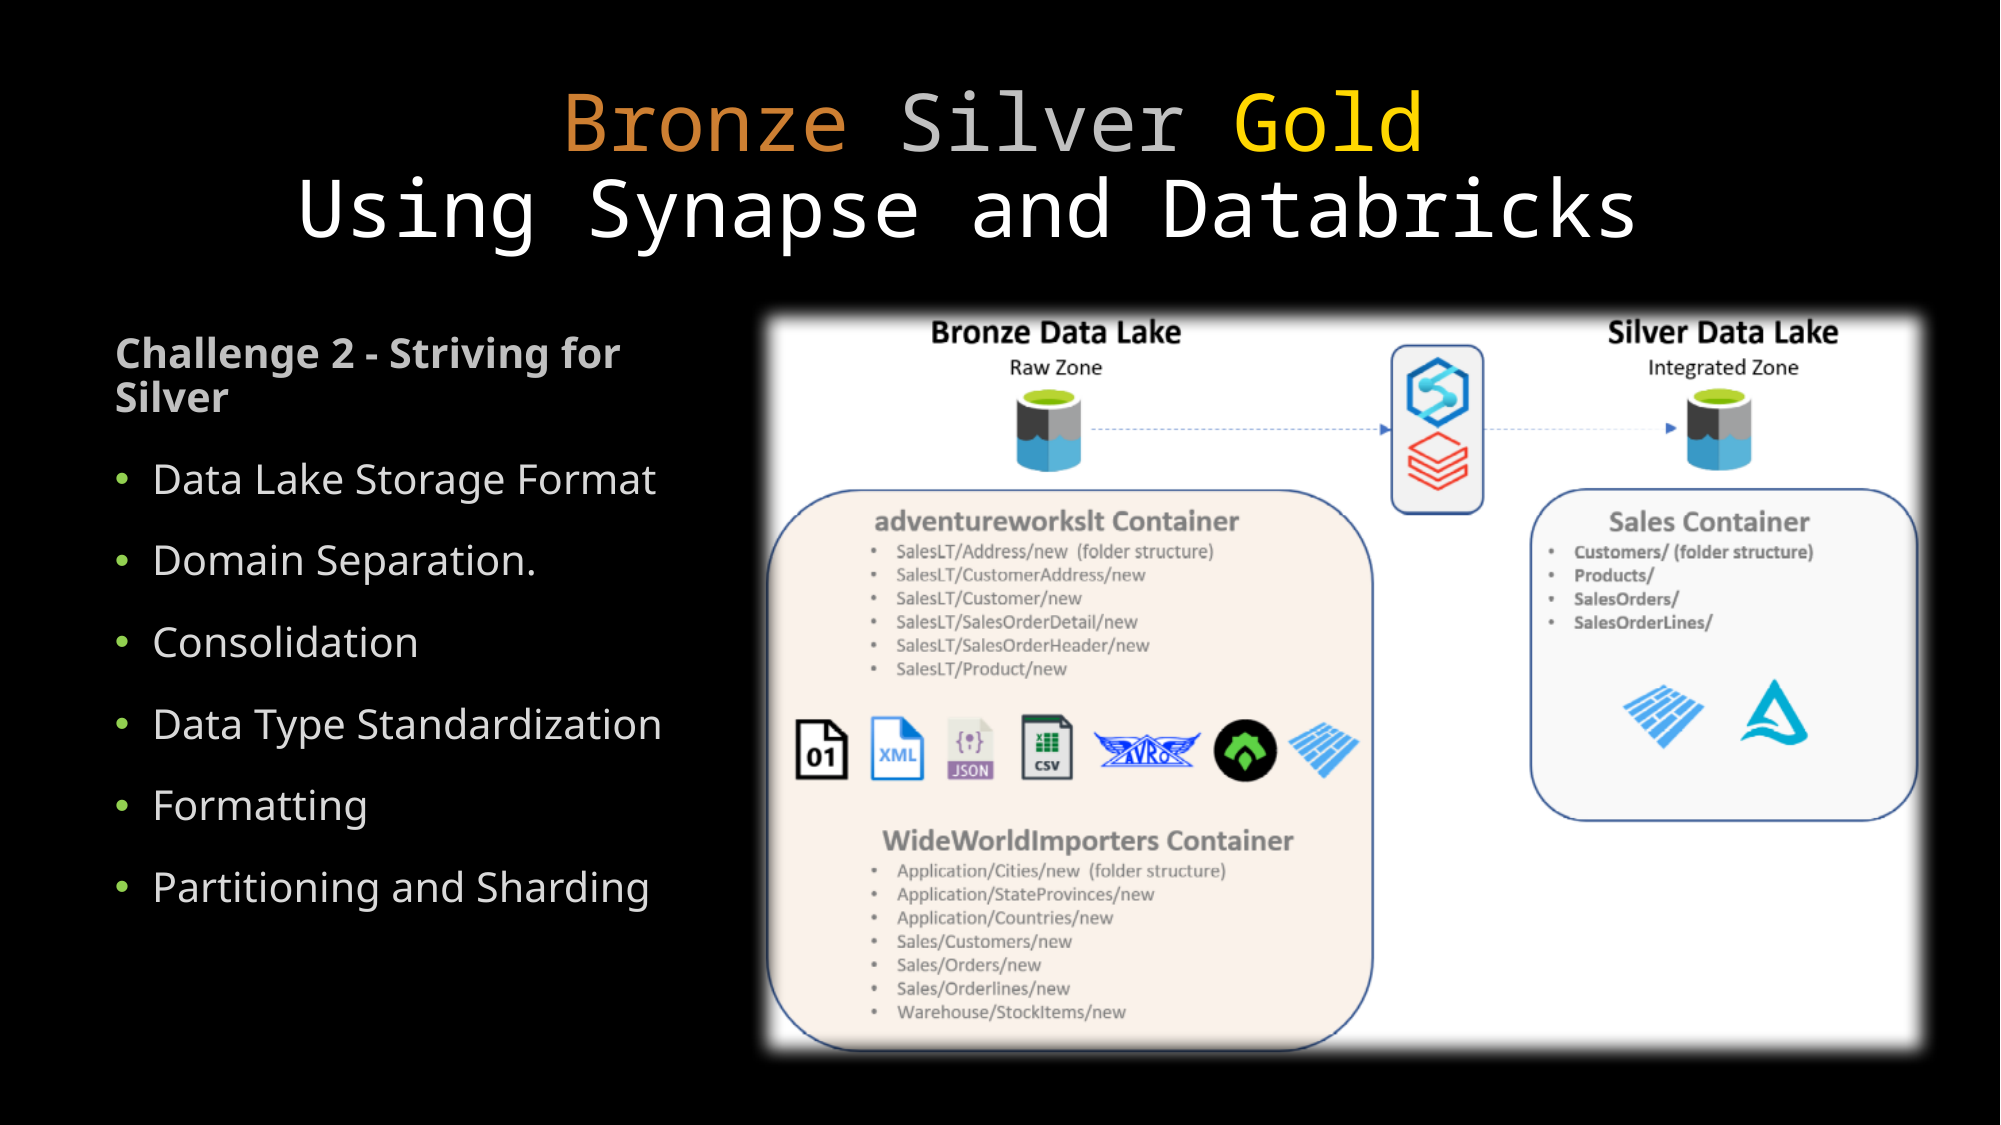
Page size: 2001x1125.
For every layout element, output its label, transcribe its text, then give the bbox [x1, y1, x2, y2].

list Challenge 2 - Striving for Silver Data Lake Storage Format Domain Separation. Consolidation Data Type Standardization Formatting Partitioning and Sharding [99, 324, 700, 925]
picture [749, 299, 1938, 1067]
title Bronze Silver Gold Using Synapse and Databricks [99, 75, 1888, 263]
